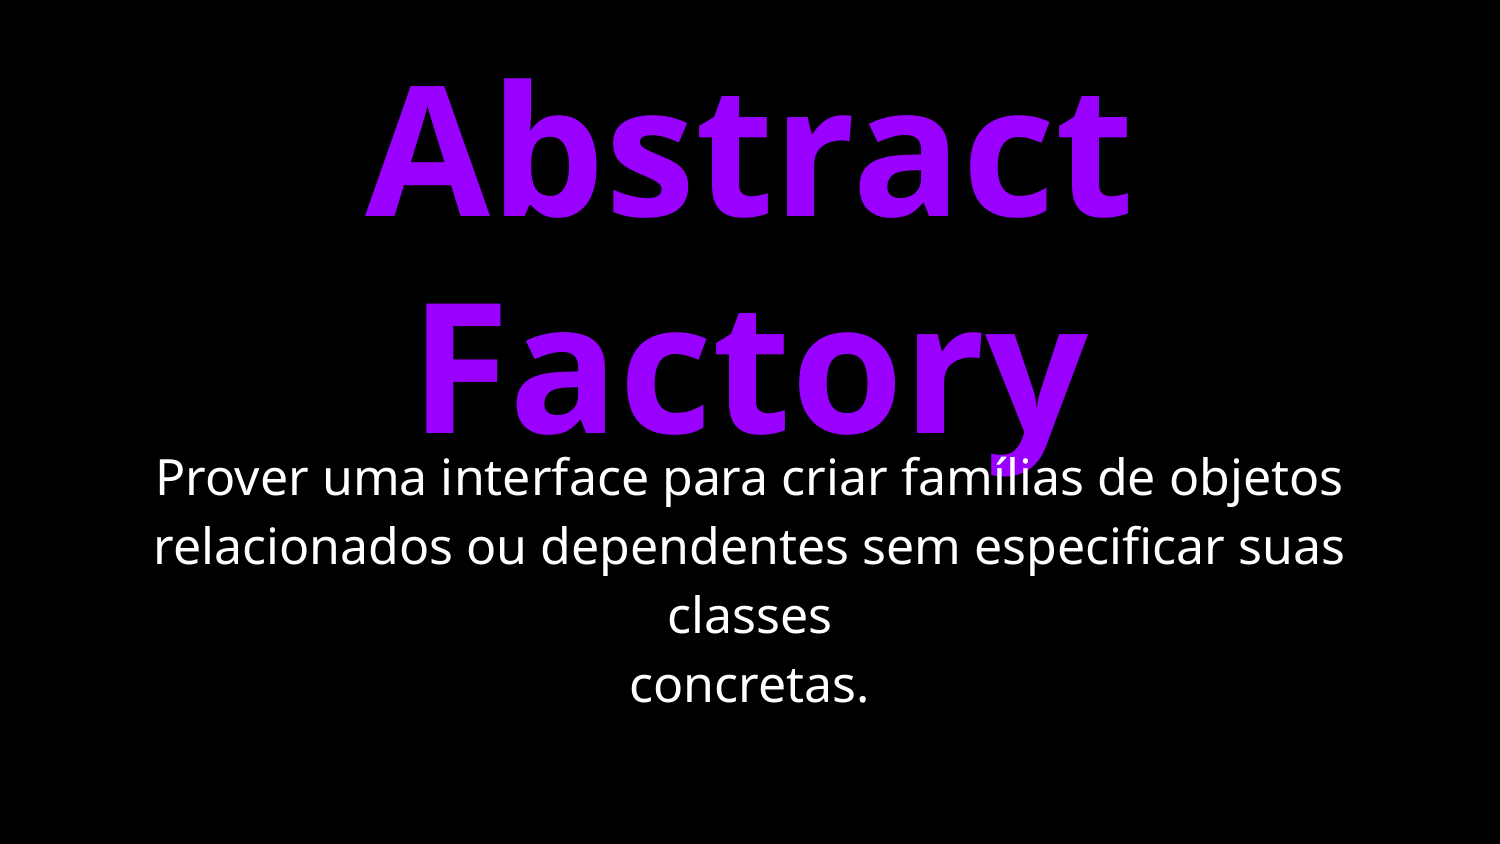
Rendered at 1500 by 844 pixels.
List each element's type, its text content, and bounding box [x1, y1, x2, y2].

list Prover uma interface para criar famílias de objetos relacionados ou dependentes sem especificar suas classes concretas. [51, 421, 1449, 750]
title Abstract Factory [51, 72, 1449, 421]
